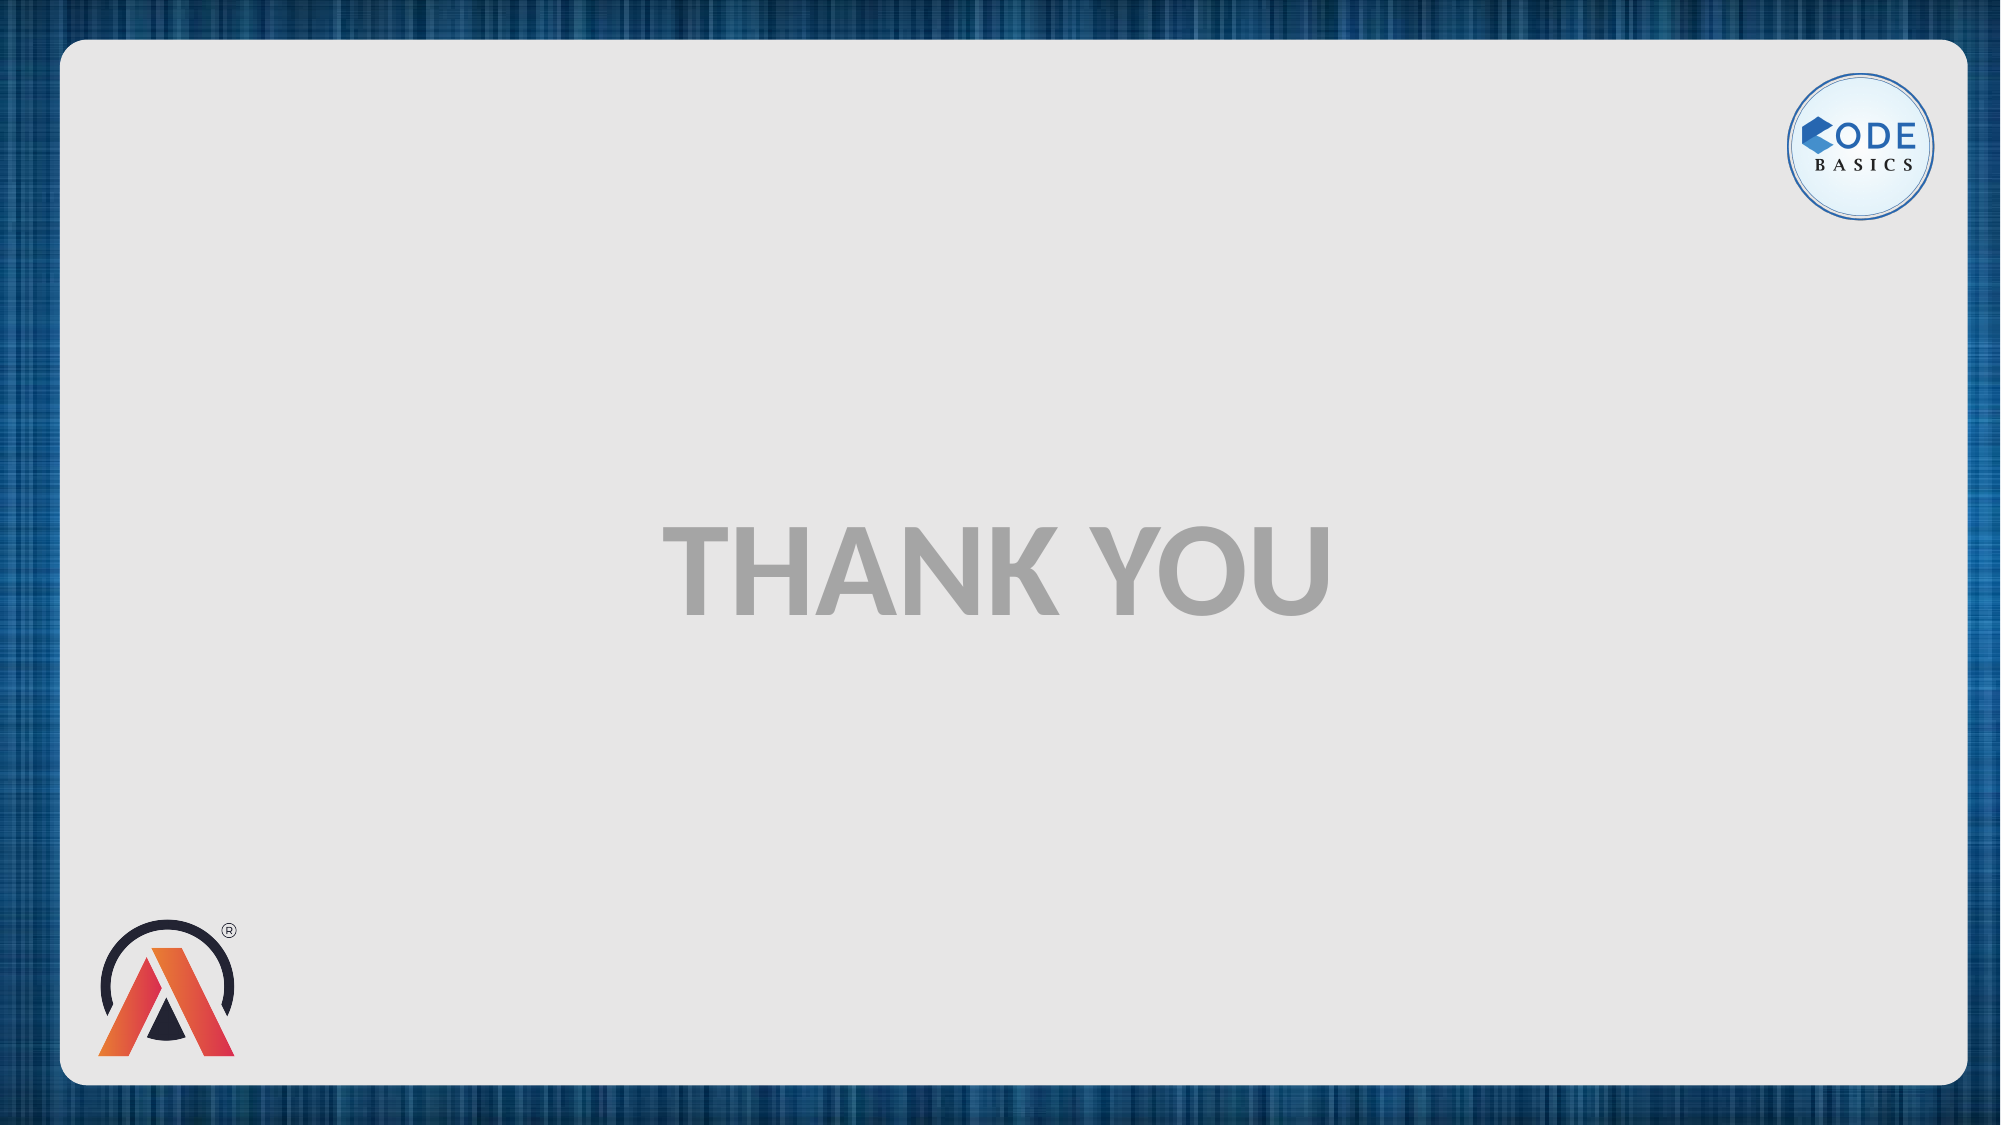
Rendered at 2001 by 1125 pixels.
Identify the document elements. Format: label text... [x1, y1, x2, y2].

text_box [58, 38, 1969, 1087]
picture [0, 0, 2001, 1125]
text_box THANK YOU [647, 472, 1353, 651]
